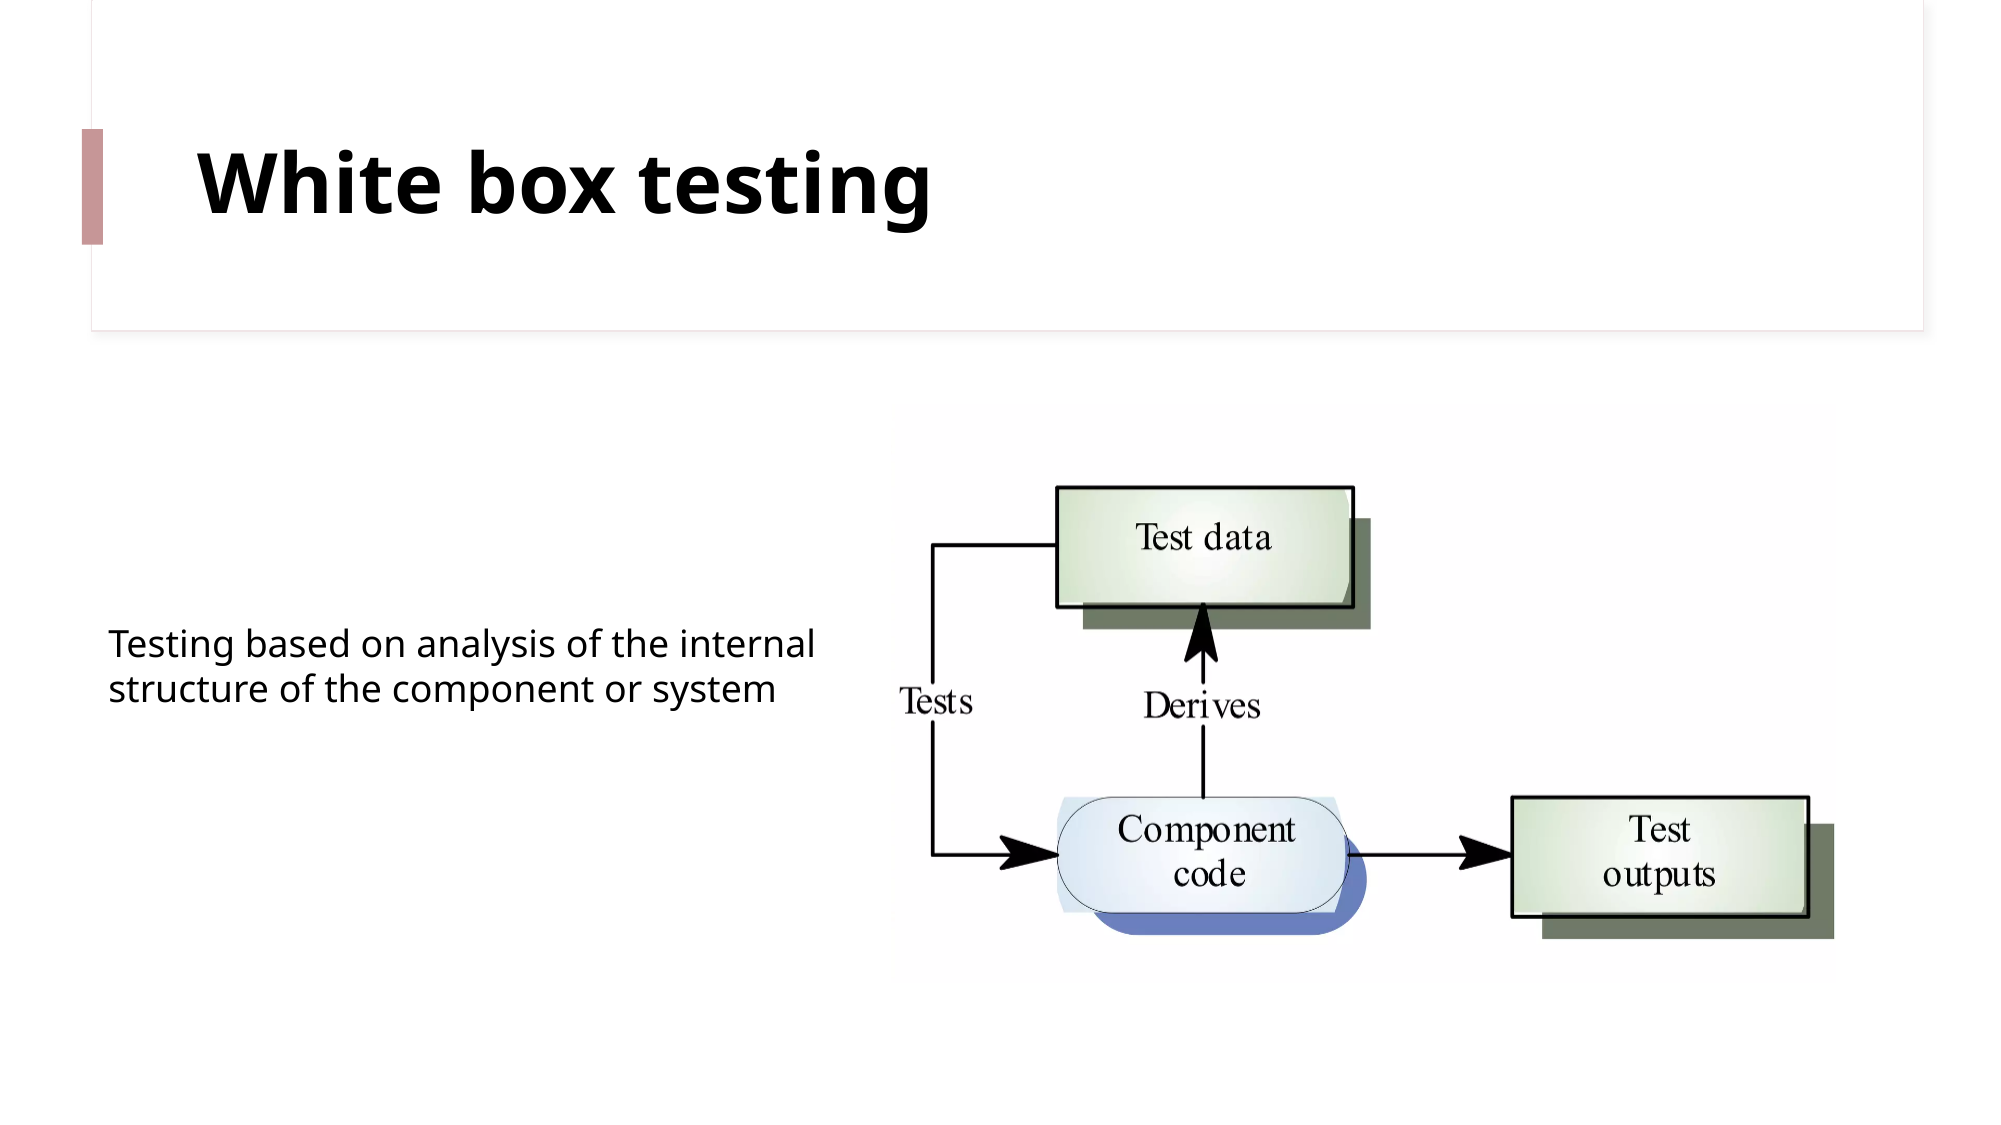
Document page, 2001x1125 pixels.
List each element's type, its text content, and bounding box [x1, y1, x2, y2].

title White box testing [183, 90, 1851, 284]
picture [891, 404, 1851, 983]
text_box Testing based on analysis of the internal structure of the component or system [93, 452, 845, 877]
